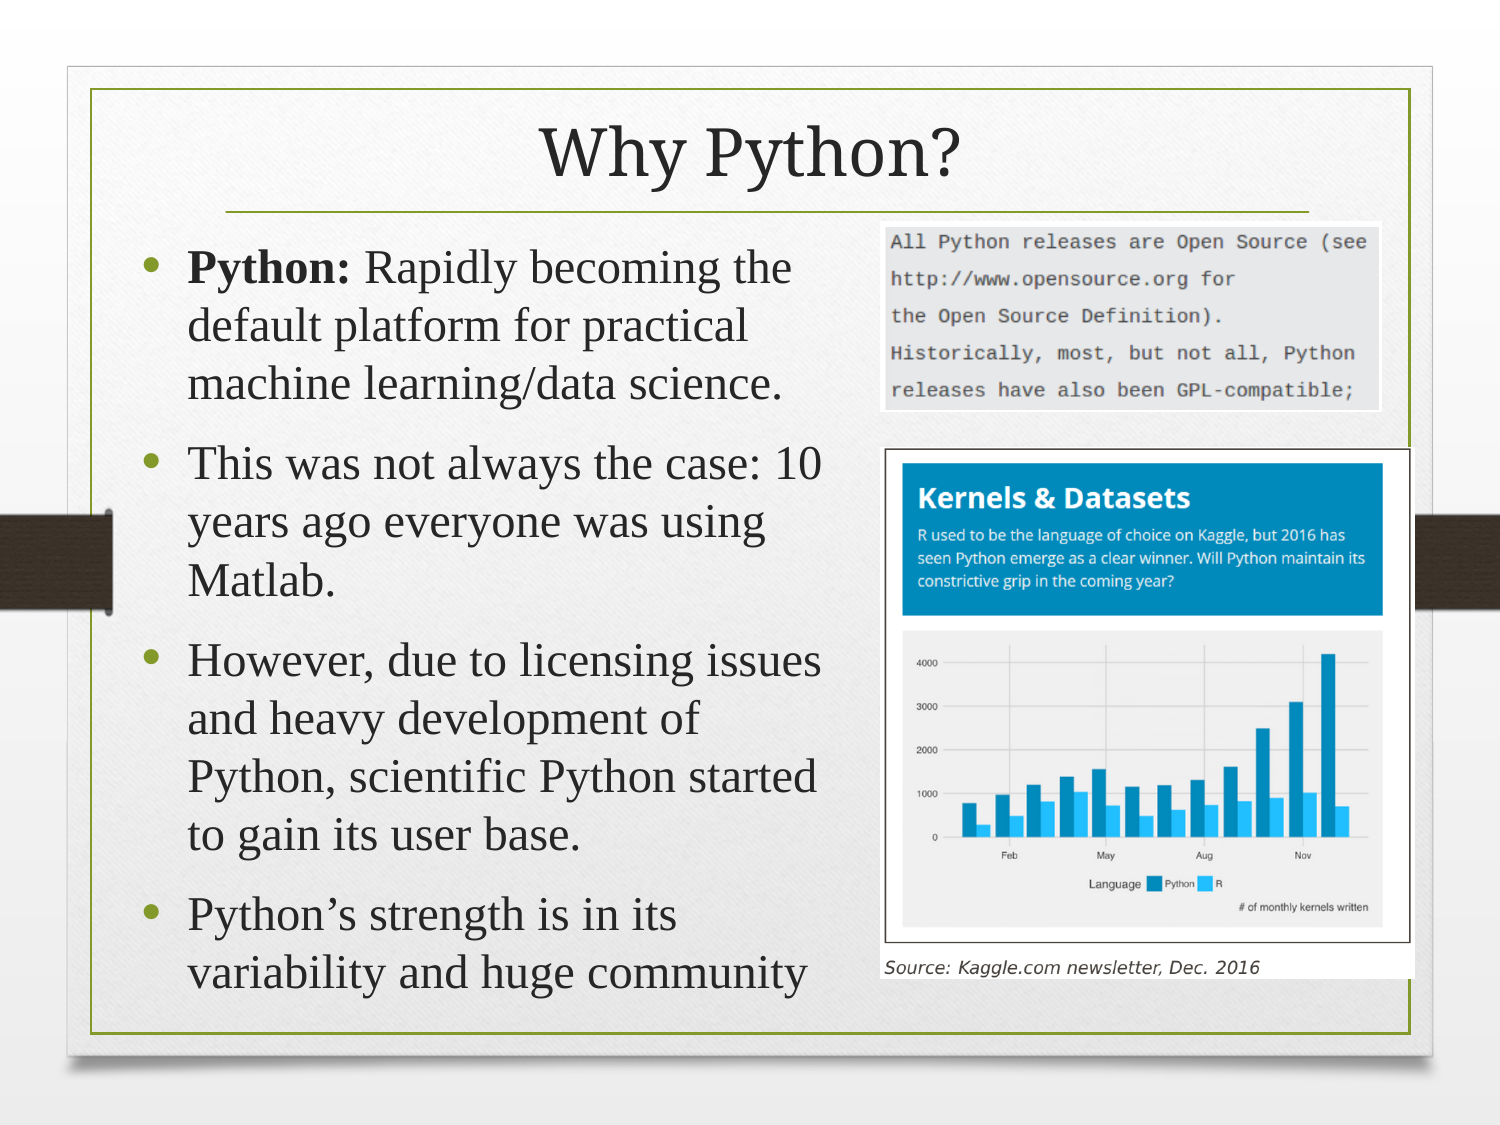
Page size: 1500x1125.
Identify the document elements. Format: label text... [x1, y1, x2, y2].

list Python: Rapidly becoming the default platform for practical machine learning/data science. This was not always the case: 10 years ago everyone was using Matlab. However, due to licensing issues and heavy development of Python, scientific Python started to gain its user base. Python’s strength is in its variability and huge community [126, 227, 852, 1006]
picture [0, 0, 1500, 1125]
title Why Python? [193, 102, 1309, 197]
